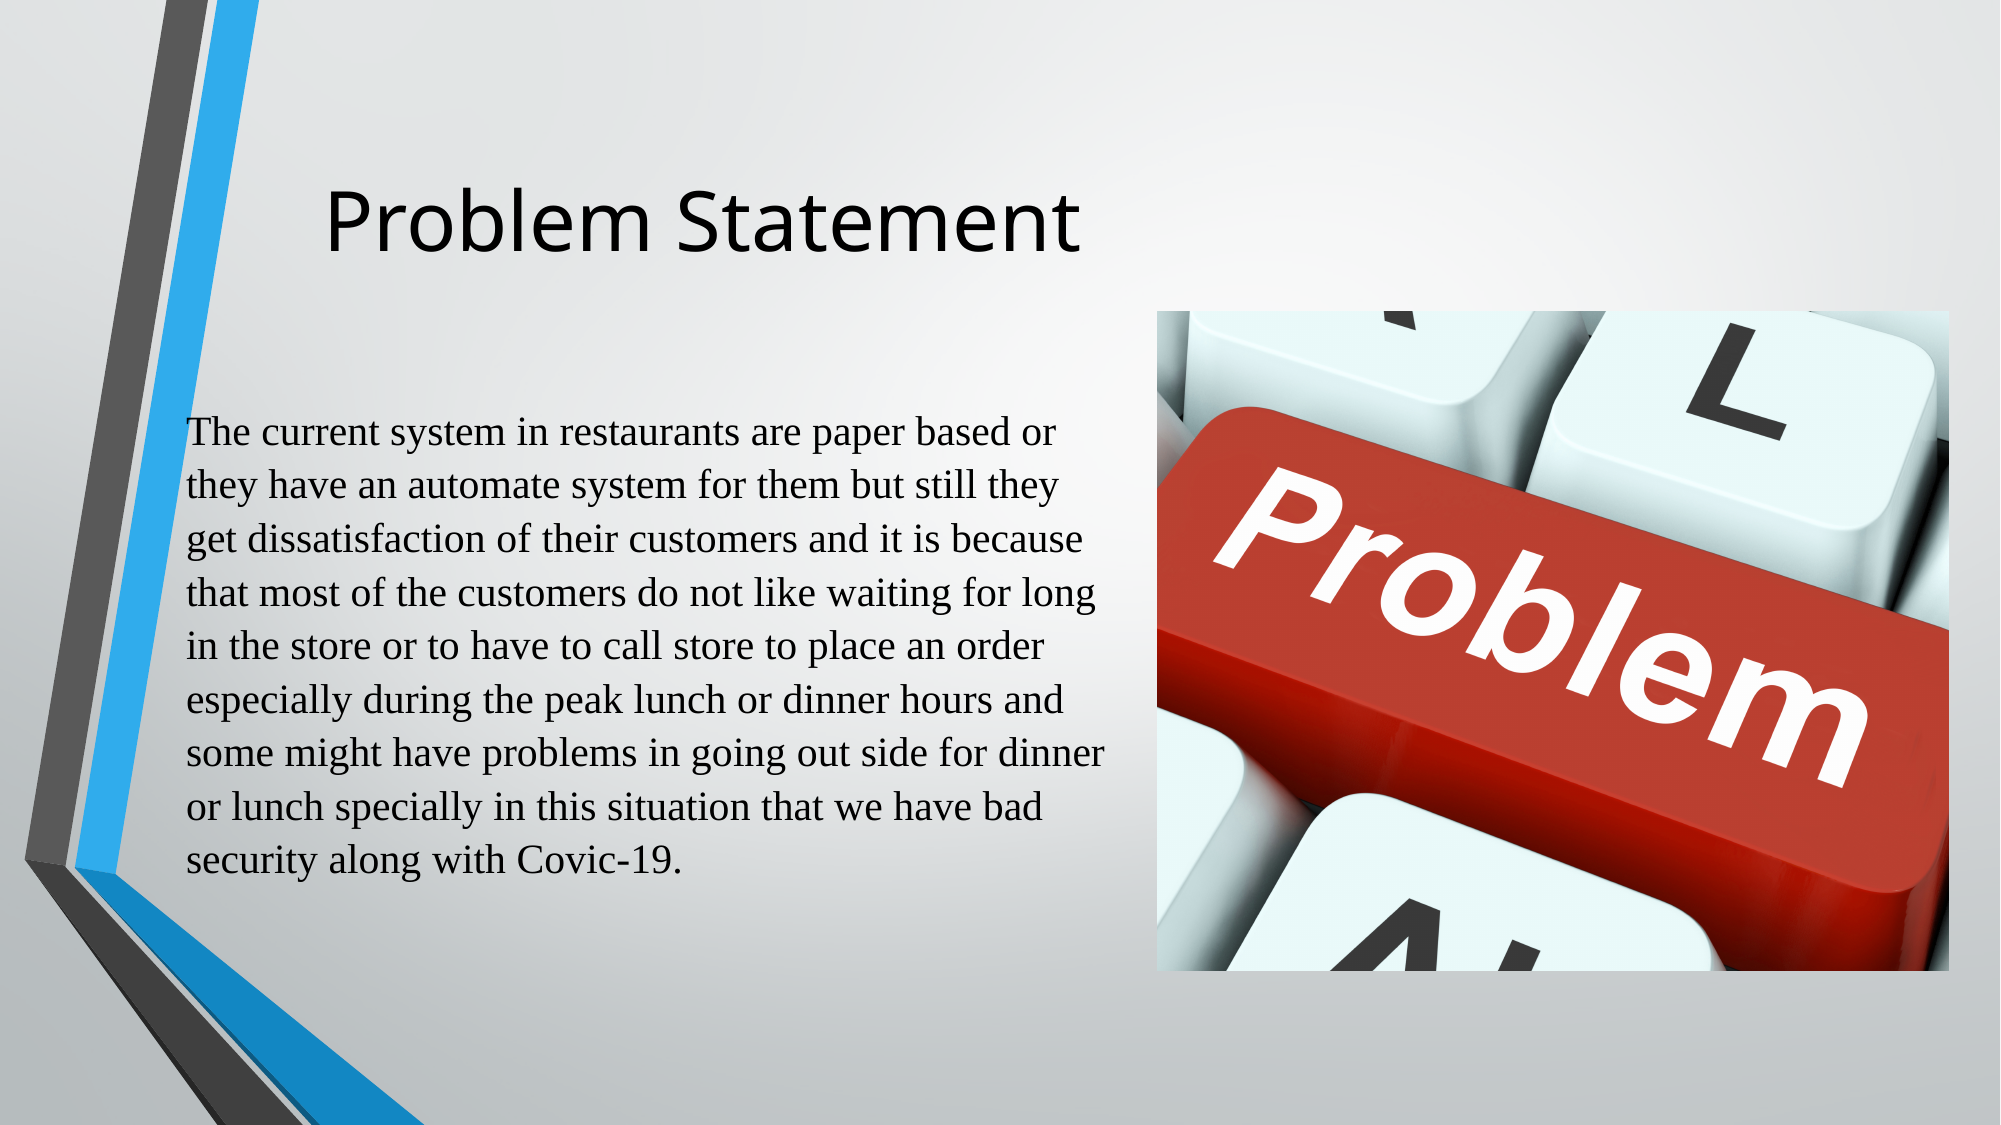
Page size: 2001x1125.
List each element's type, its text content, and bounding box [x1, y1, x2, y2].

picture [1157, 311, 1949, 971]
list The current system in restaurants are paper based or they have an automate system for them but still they get dissatisfaction of their customers and it is because that most of the customers do not like waiting for long in the store or to have to call store to place an order especially during the peak lunch or dinner hours and some might have problems in going out side for dinner or lunch specially in this situation that we have bad security along with Covic-19. [171, 277, 1130, 1005]
title Problem Statement [234, 86, 1193, 349]
